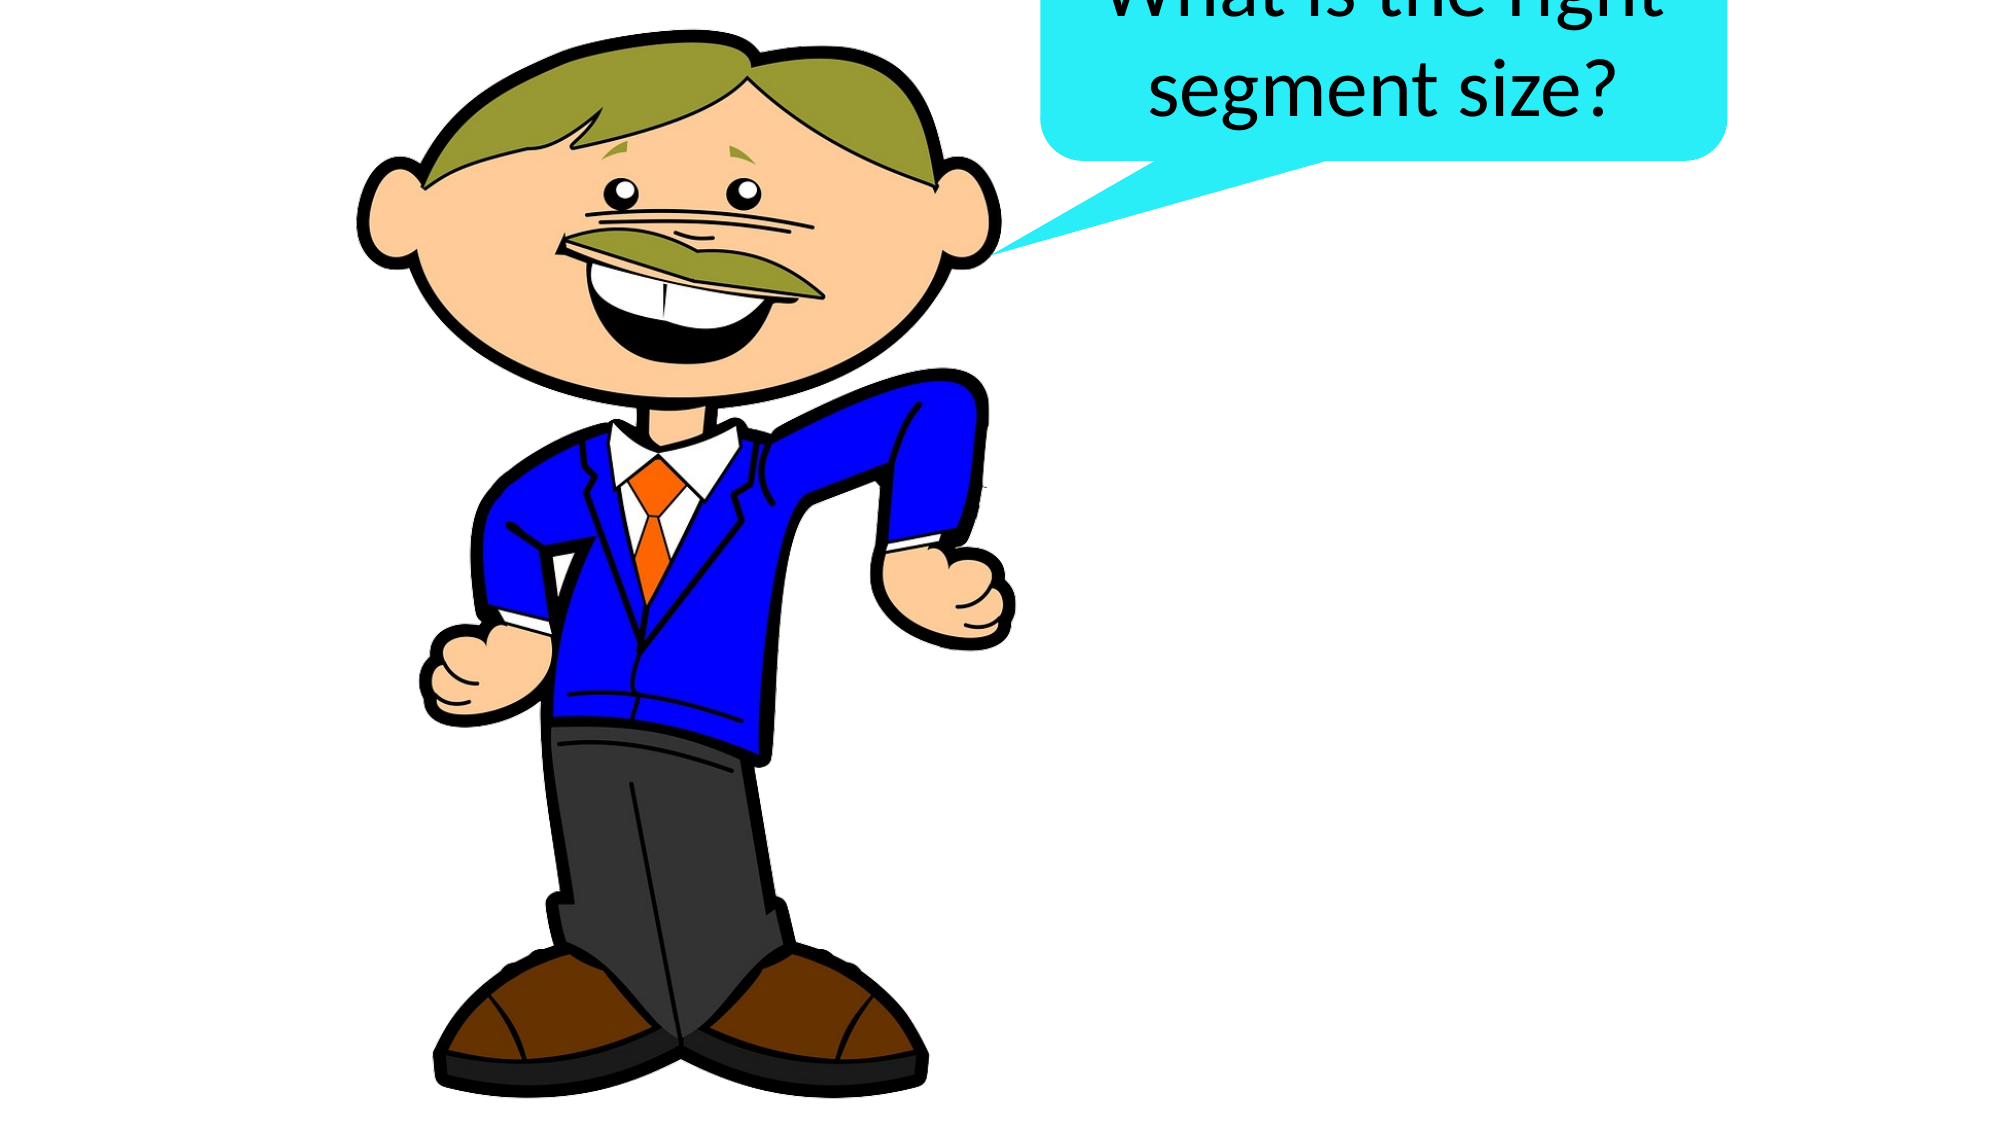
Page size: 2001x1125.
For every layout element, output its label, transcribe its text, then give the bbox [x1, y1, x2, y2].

text_box What is the right segment size? [1039, 0, 1729, 243]
picture [341, 0, 1039, 1125]
